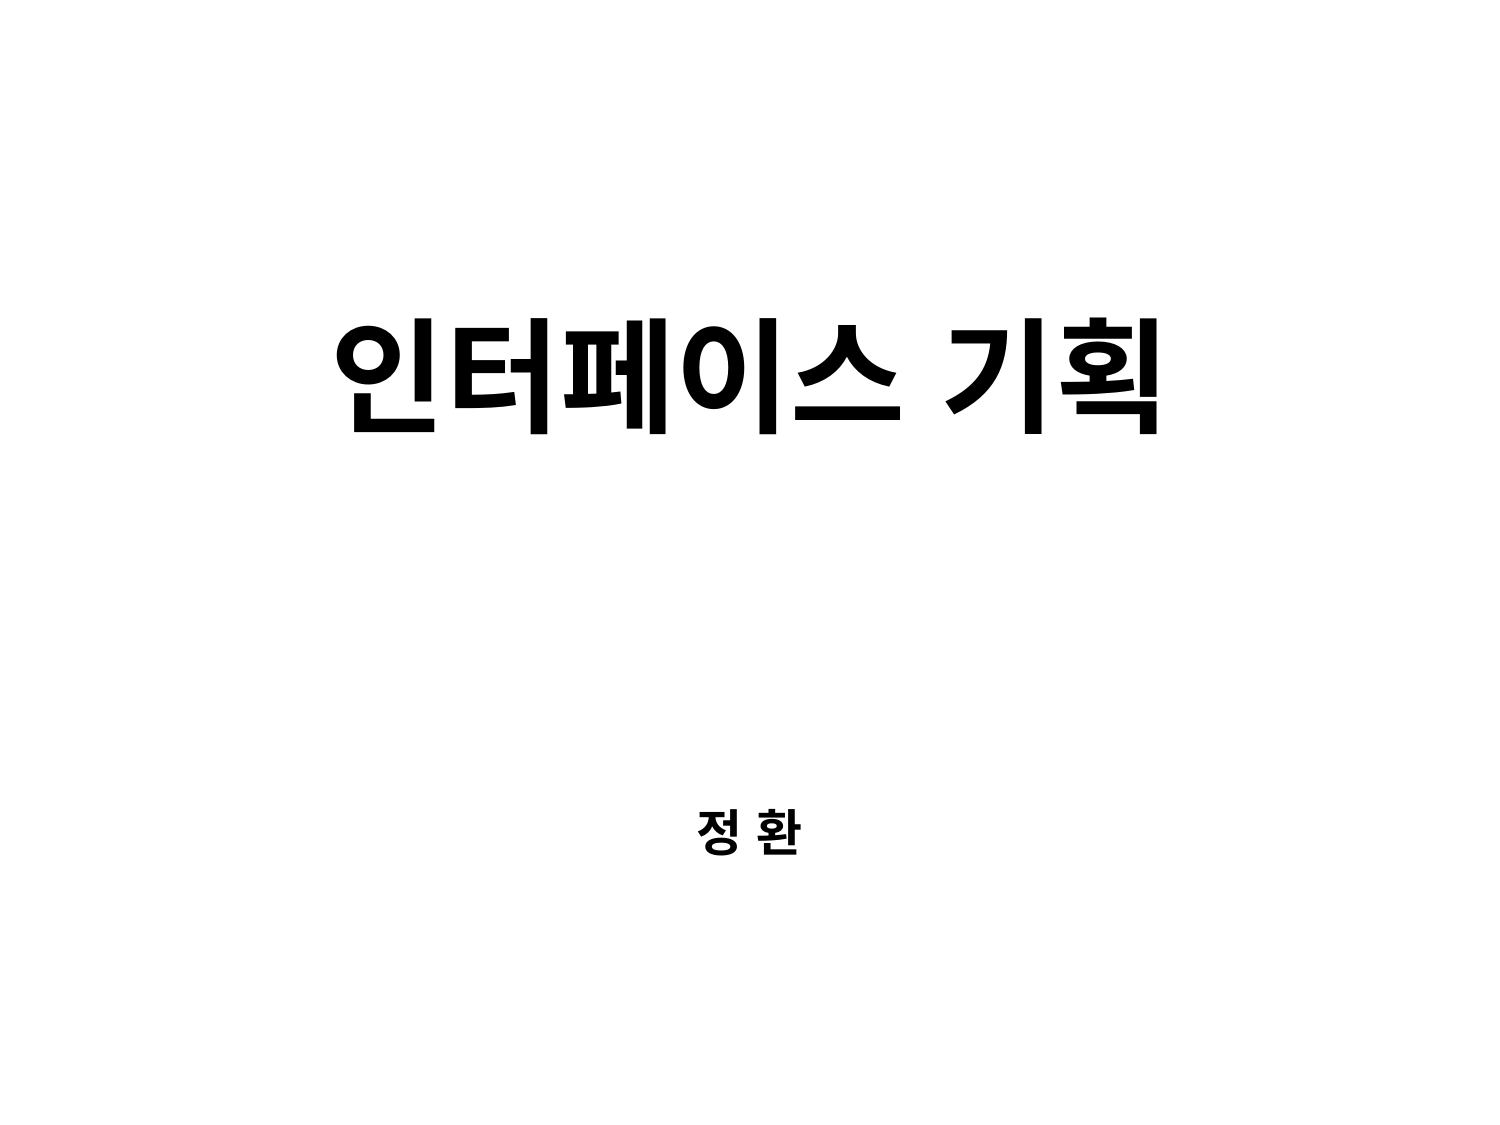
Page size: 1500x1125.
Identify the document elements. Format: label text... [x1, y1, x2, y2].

text_box 인터페이스 기획 [315, 290, 1185, 456]
text_box 정 환 [682, 793, 818, 869]
